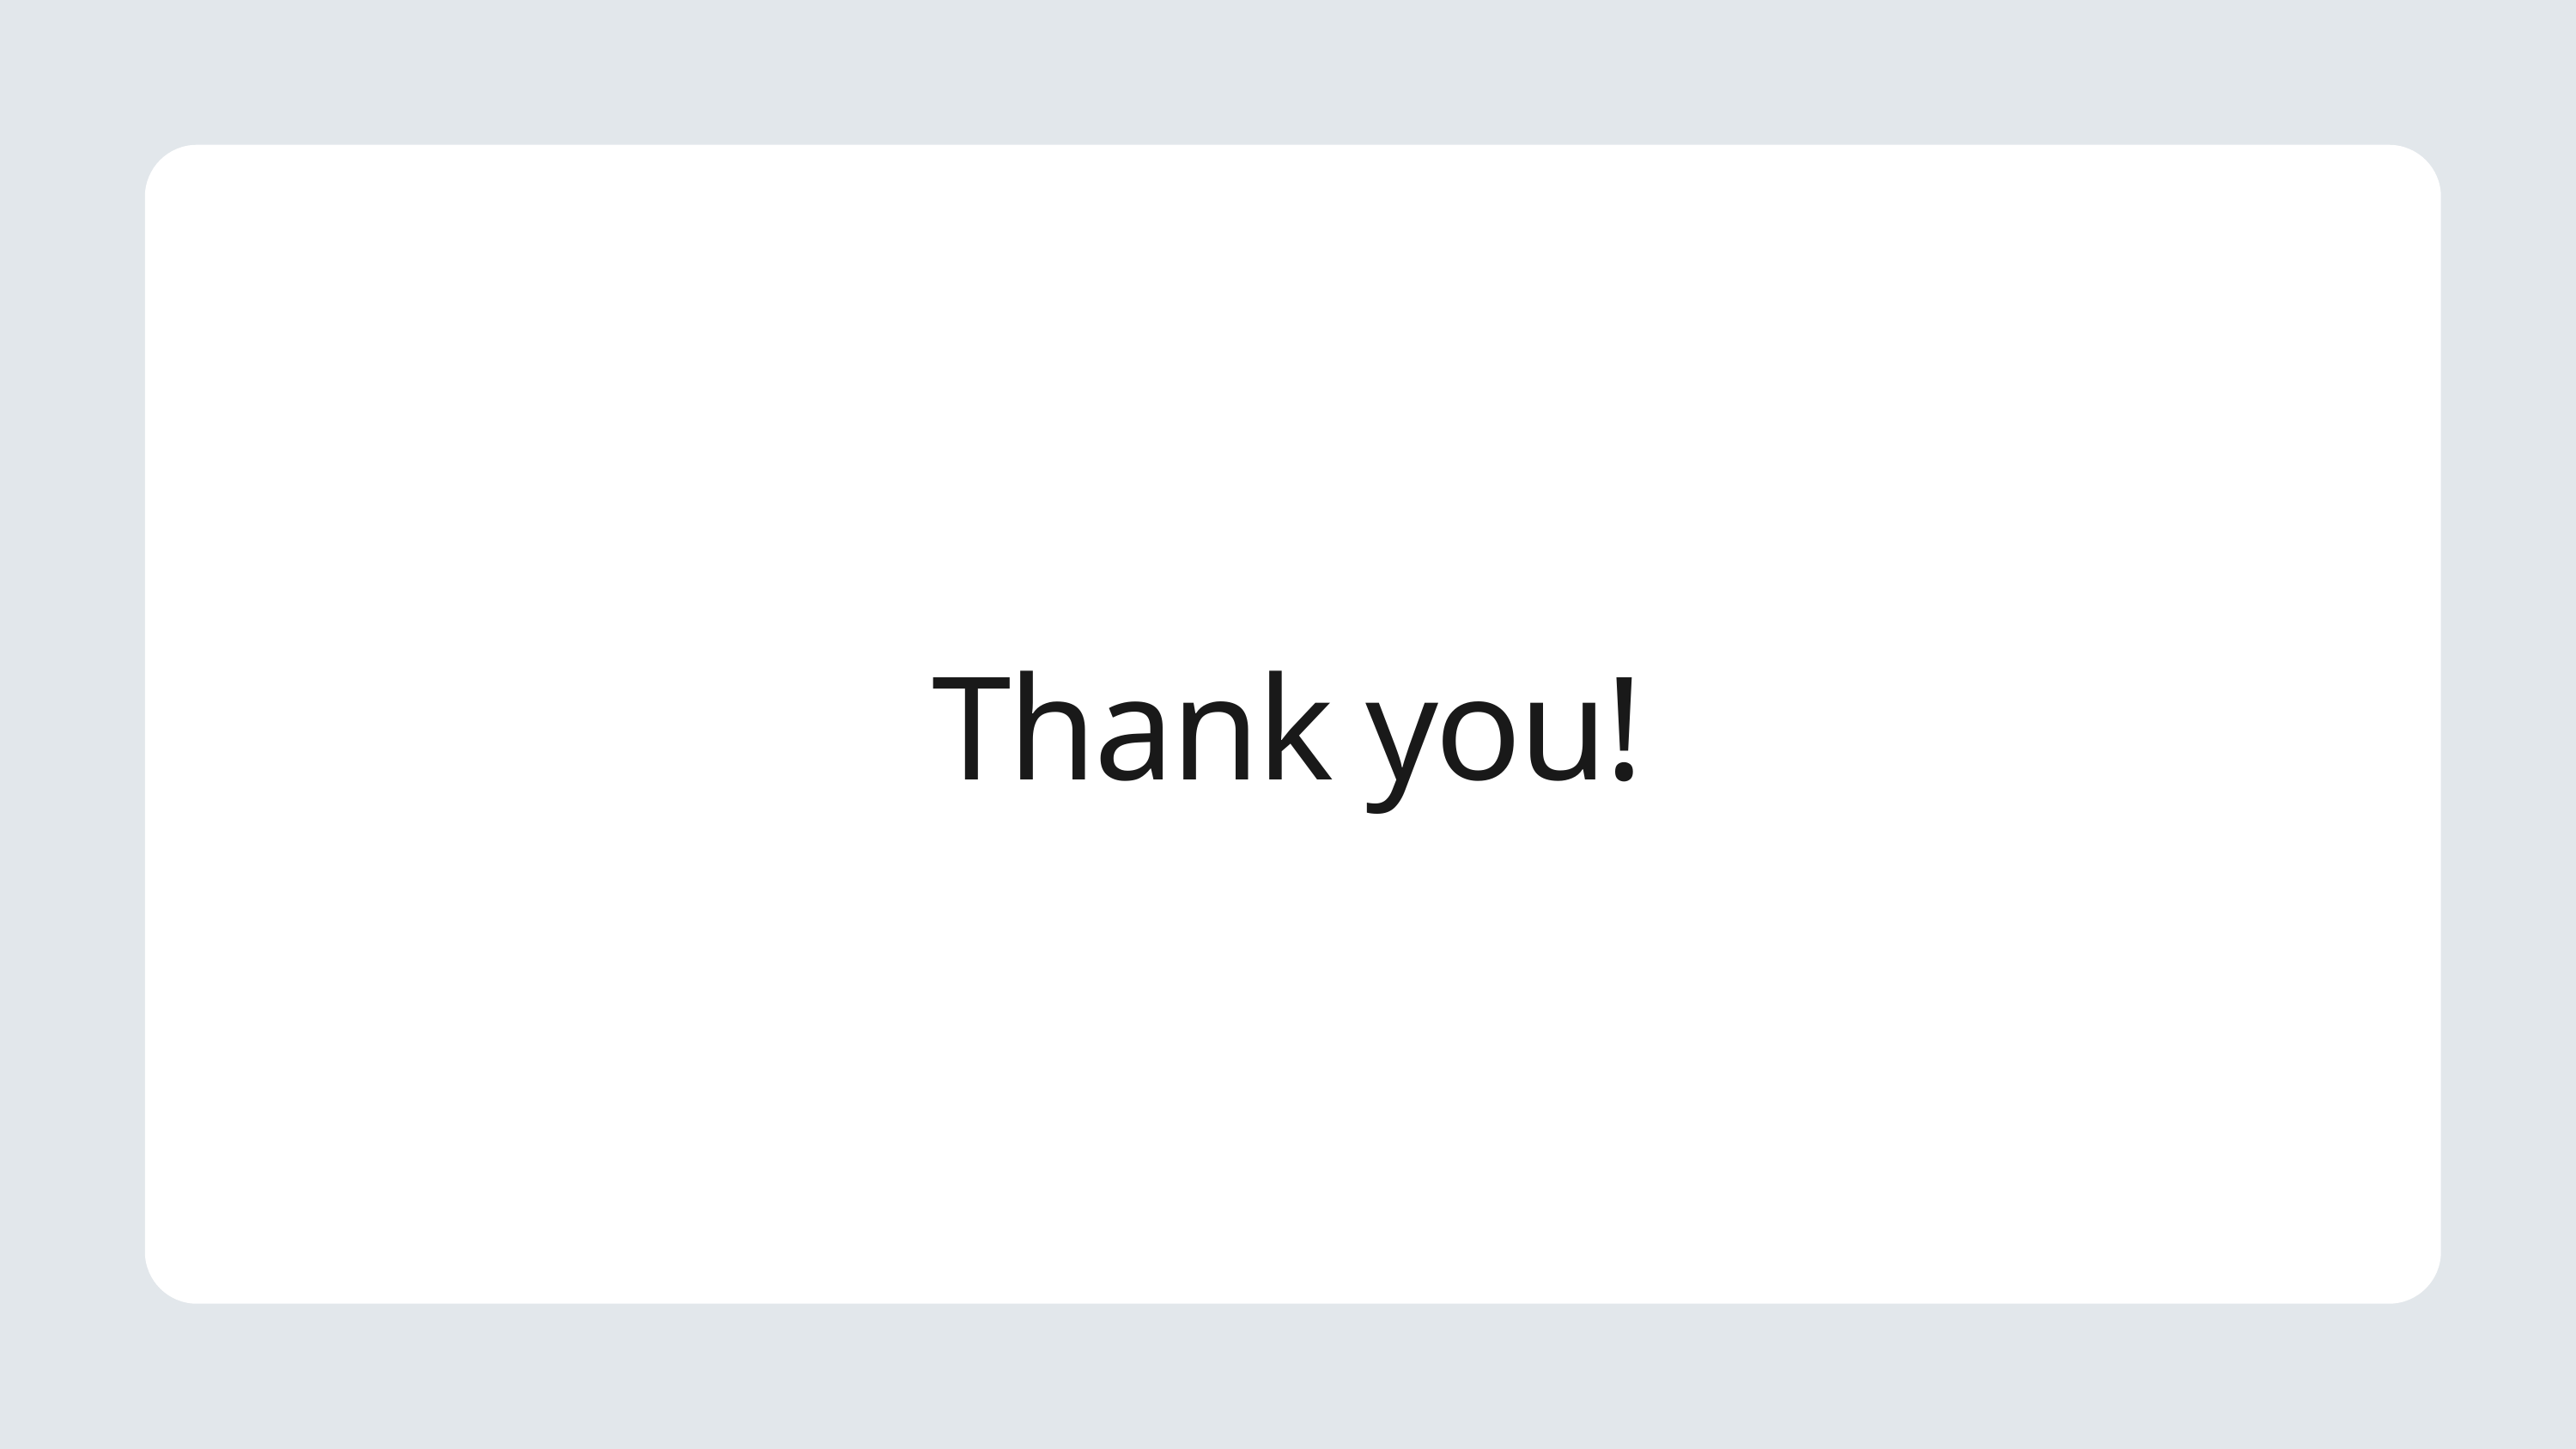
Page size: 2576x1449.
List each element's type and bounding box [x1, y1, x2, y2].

text_box [144, 144, 2441, 1304]
